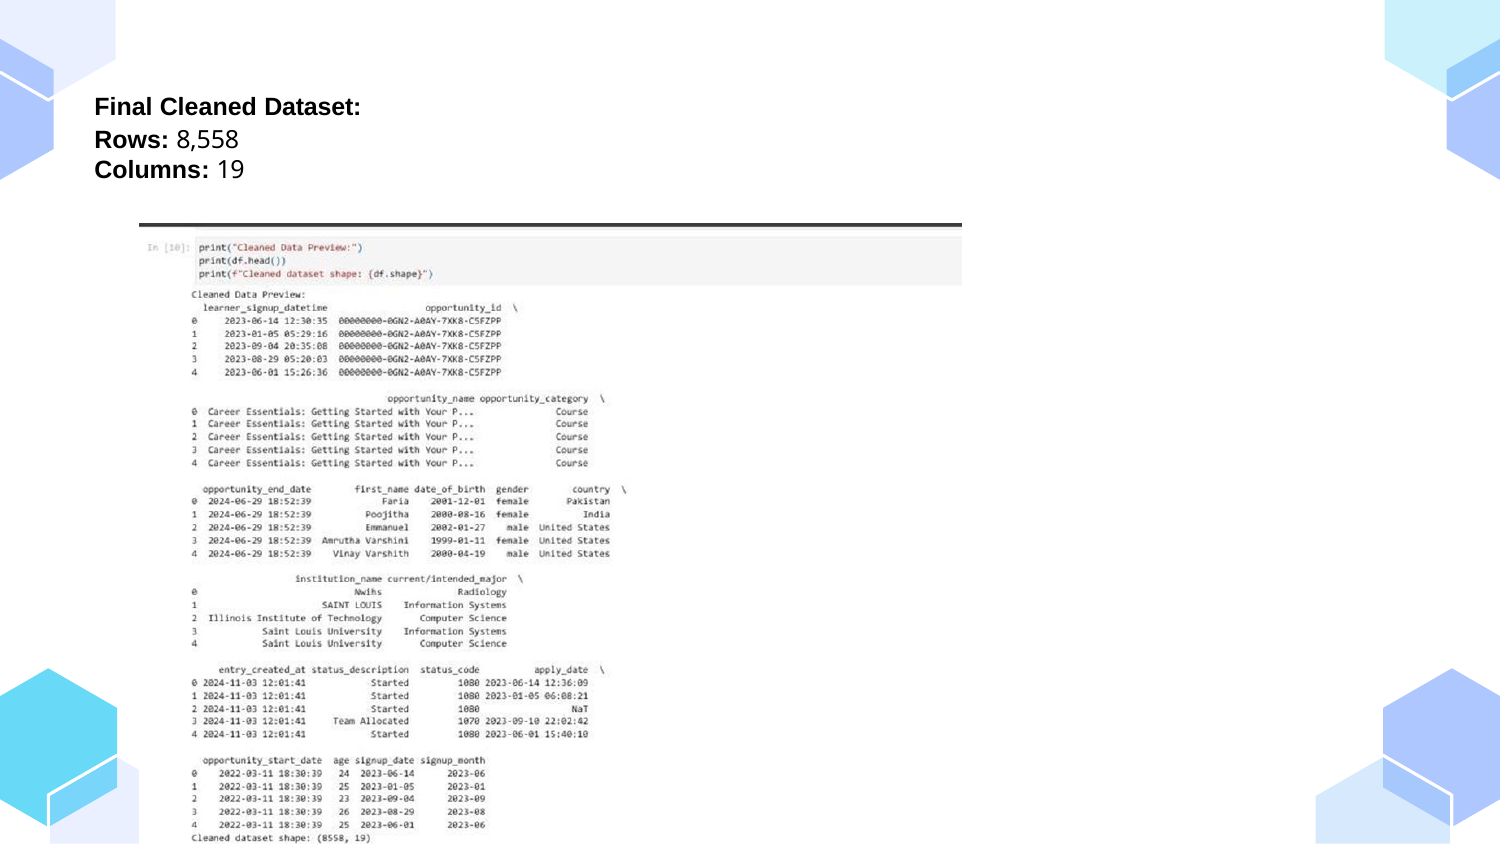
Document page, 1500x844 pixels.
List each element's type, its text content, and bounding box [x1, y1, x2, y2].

picture [139, 223, 963, 844]
text_box Final Cleaned Dataset: Rows: 8,558 Columns: 19 [92, 86, 365, 184]
